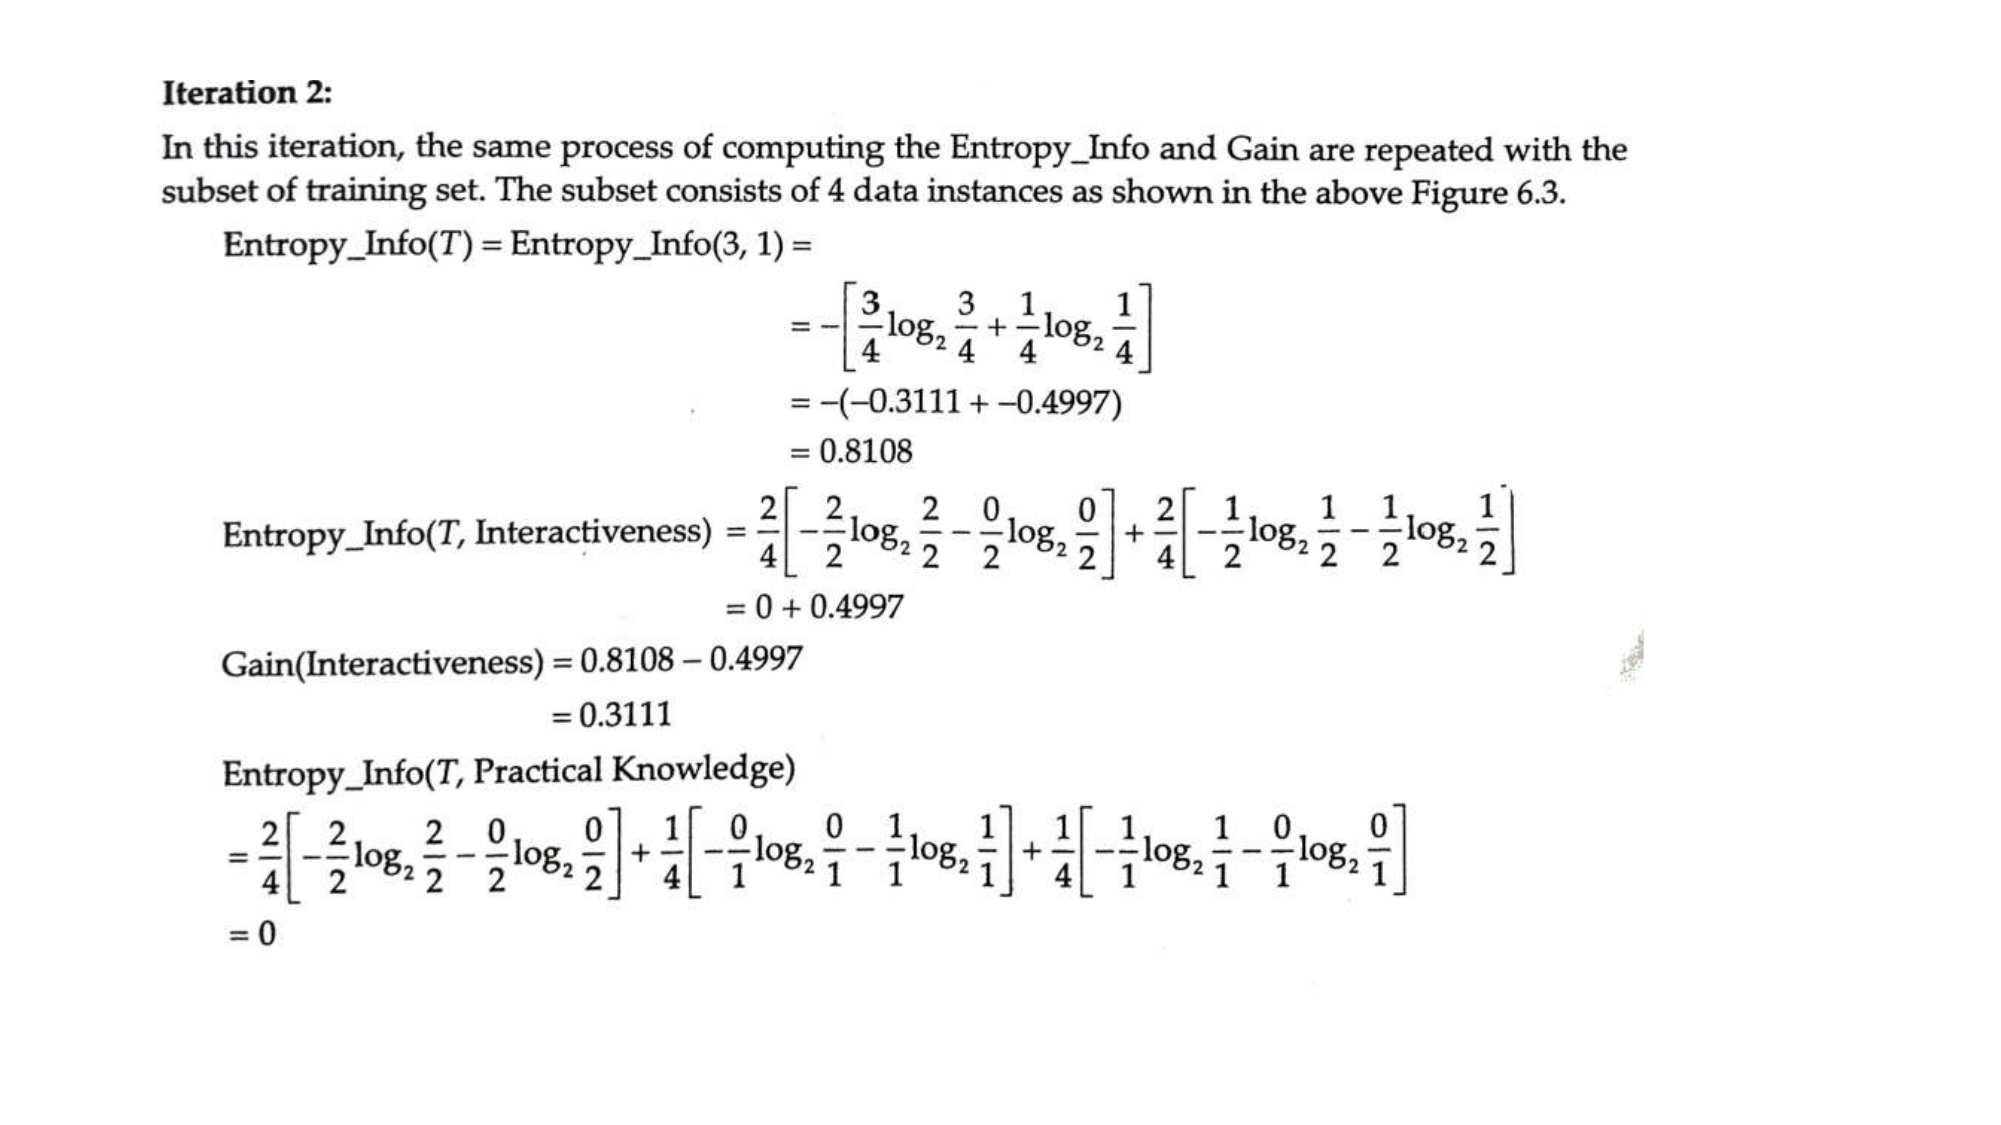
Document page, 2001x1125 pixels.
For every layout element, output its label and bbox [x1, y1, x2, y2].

picture [156, 80, 1644, 1026]
